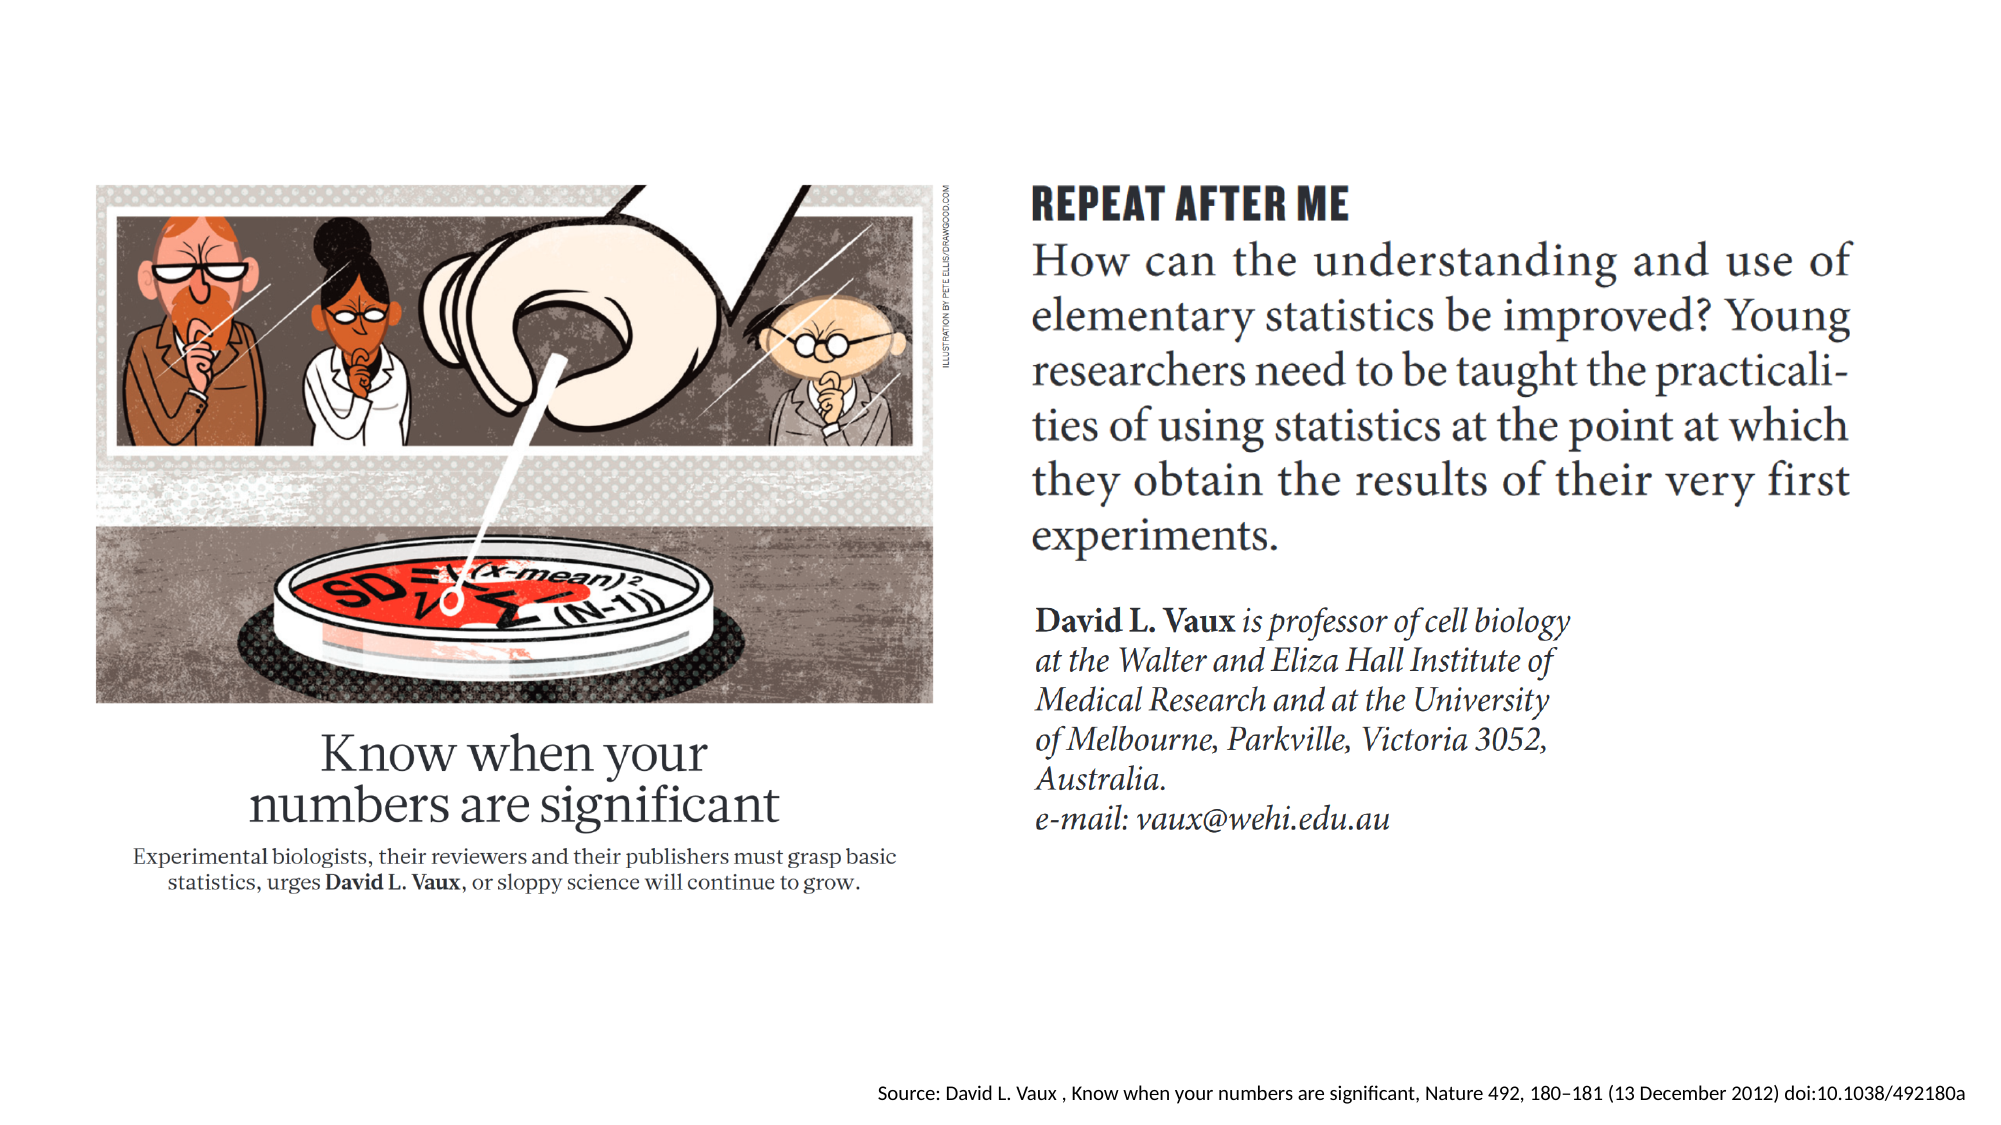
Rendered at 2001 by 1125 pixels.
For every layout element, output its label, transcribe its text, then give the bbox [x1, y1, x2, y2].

text_box Source: David L. Vaux , Know when your numbers are significant, Nature 492, 180–181 (13 December 2012) doi:10.1038/492180a [759, 1071, 1986, 1112]
picture [1026, 600, 1583, 844]
picture [83, 175, 956, 902]
picture [1015, 166, 1878, 568]
